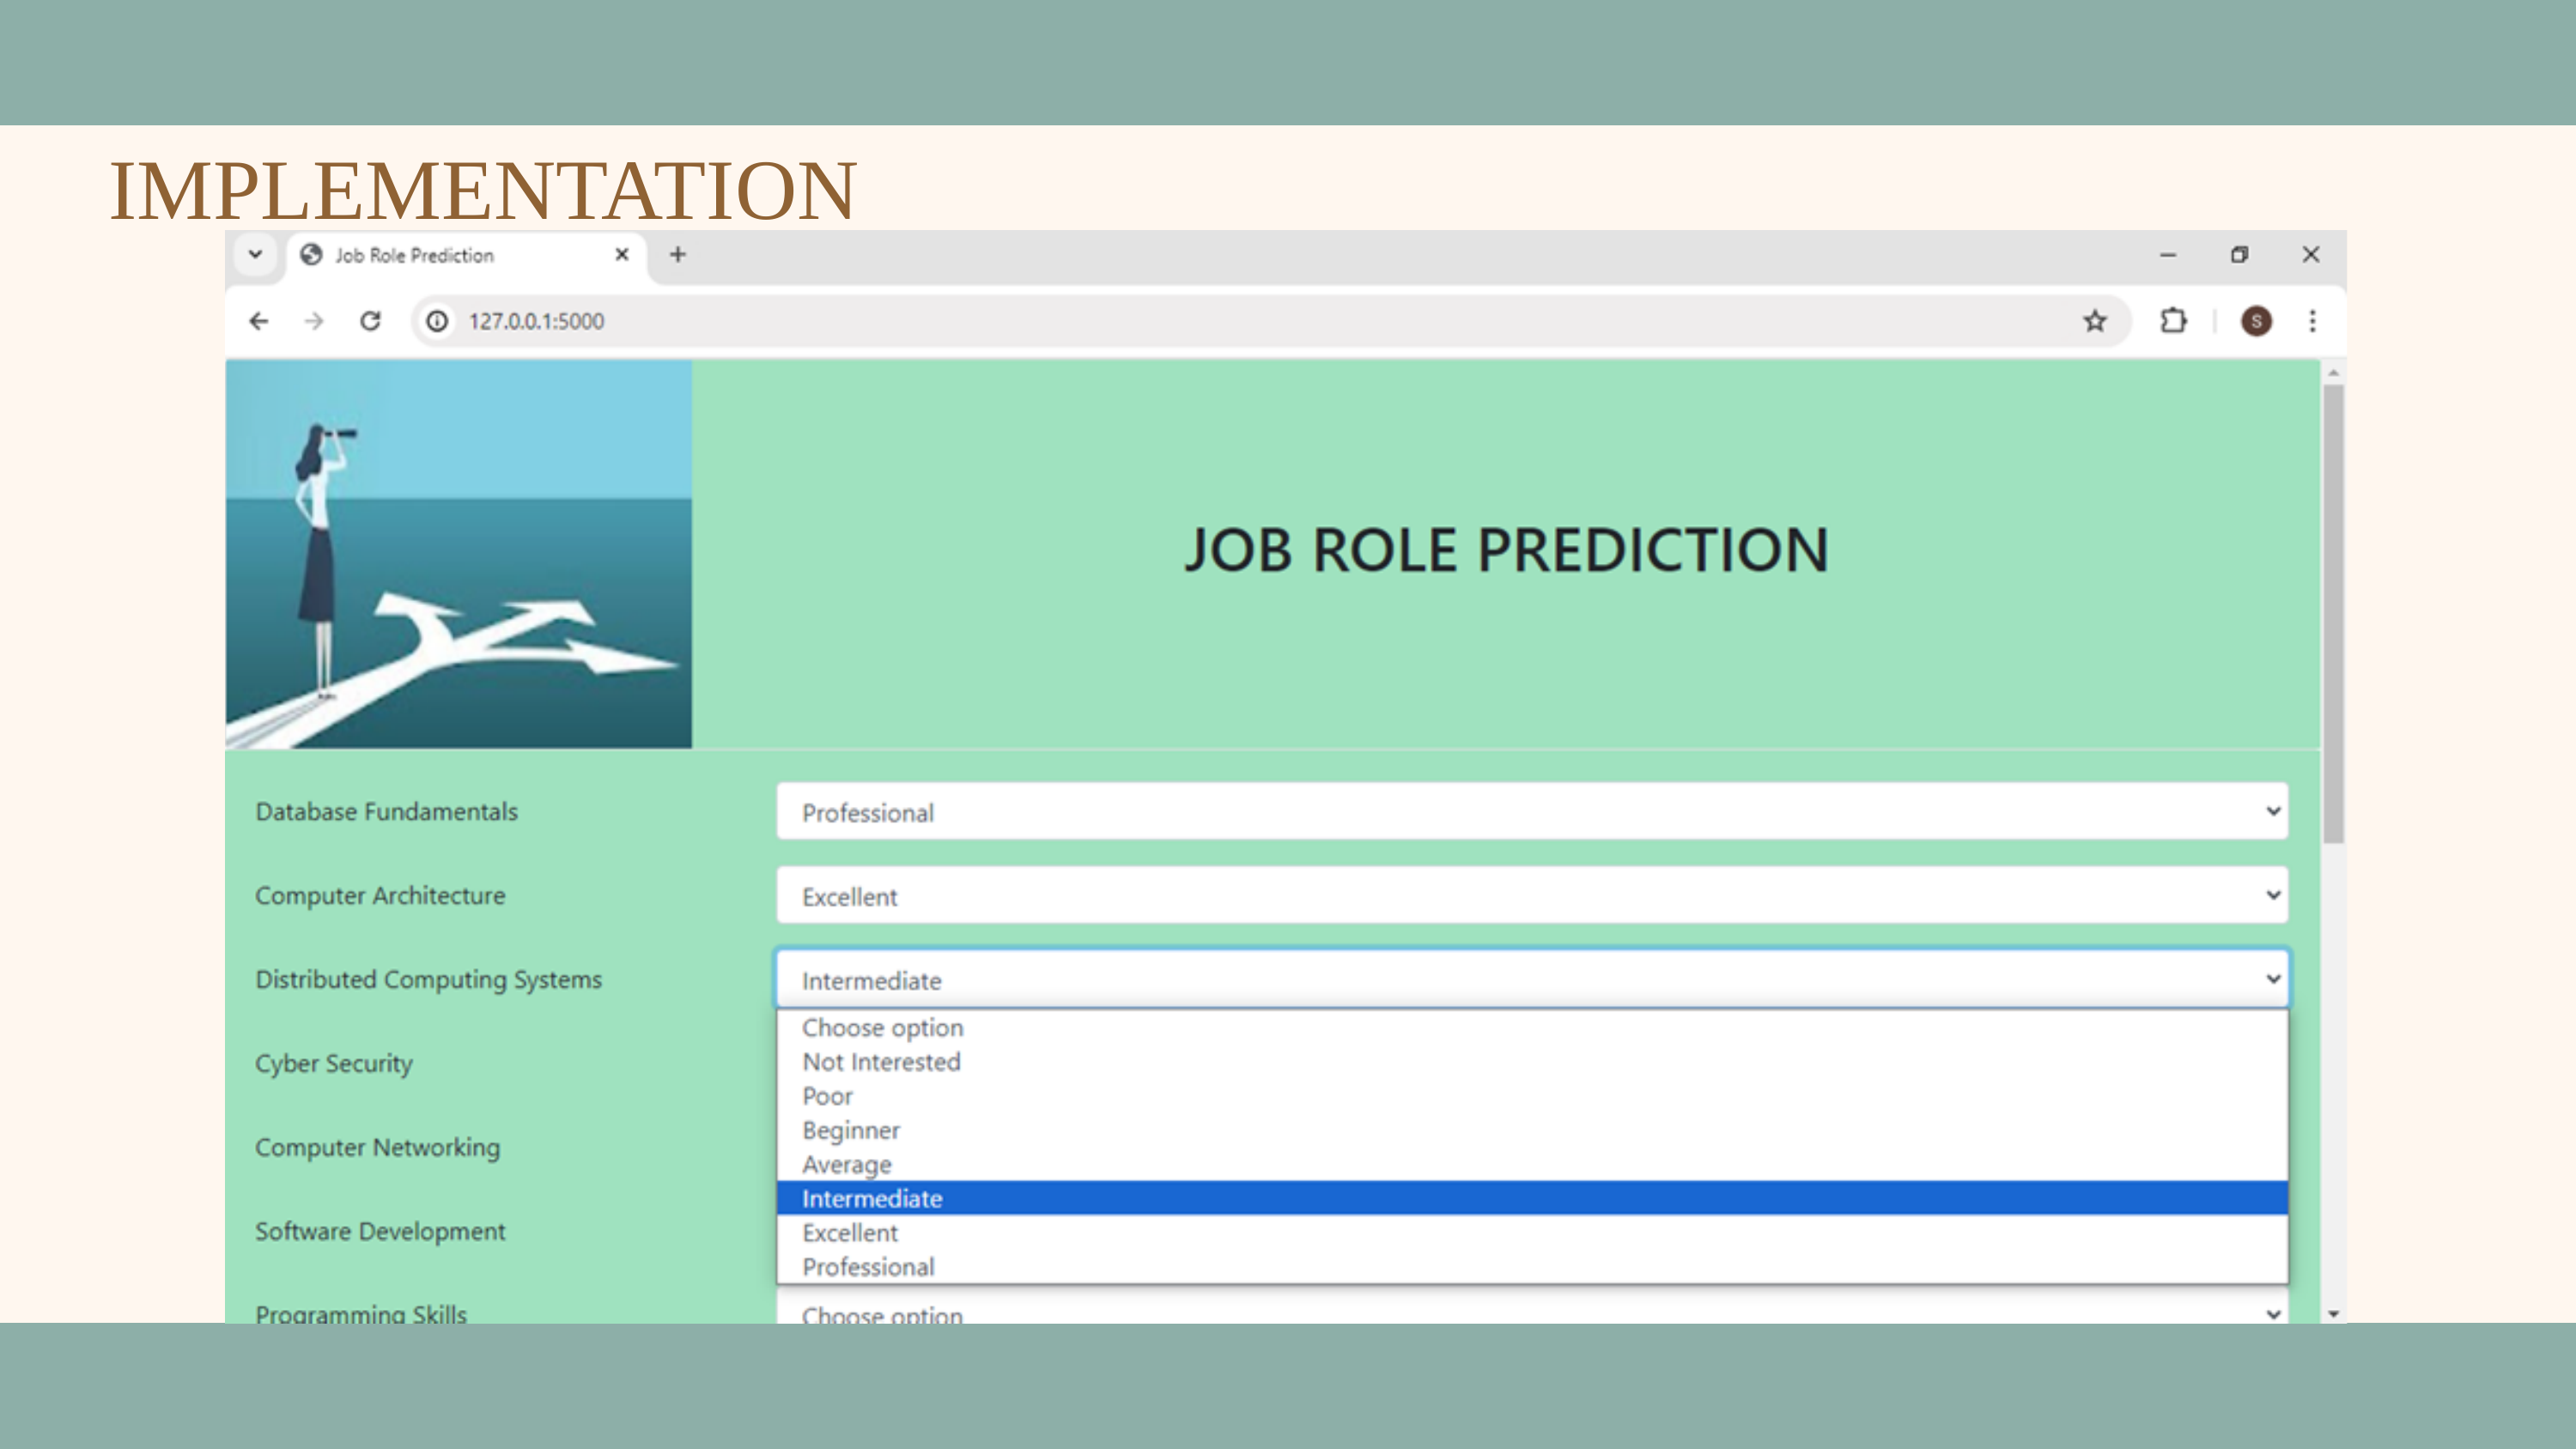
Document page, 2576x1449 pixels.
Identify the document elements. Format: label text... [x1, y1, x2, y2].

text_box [0, 0, 2576, 126]
text_box IMPLEMENTATION [108, 136, 1450, 237]
text_box [225, 230, 2348, 1319]
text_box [0, 1323, 2576, 1449]
